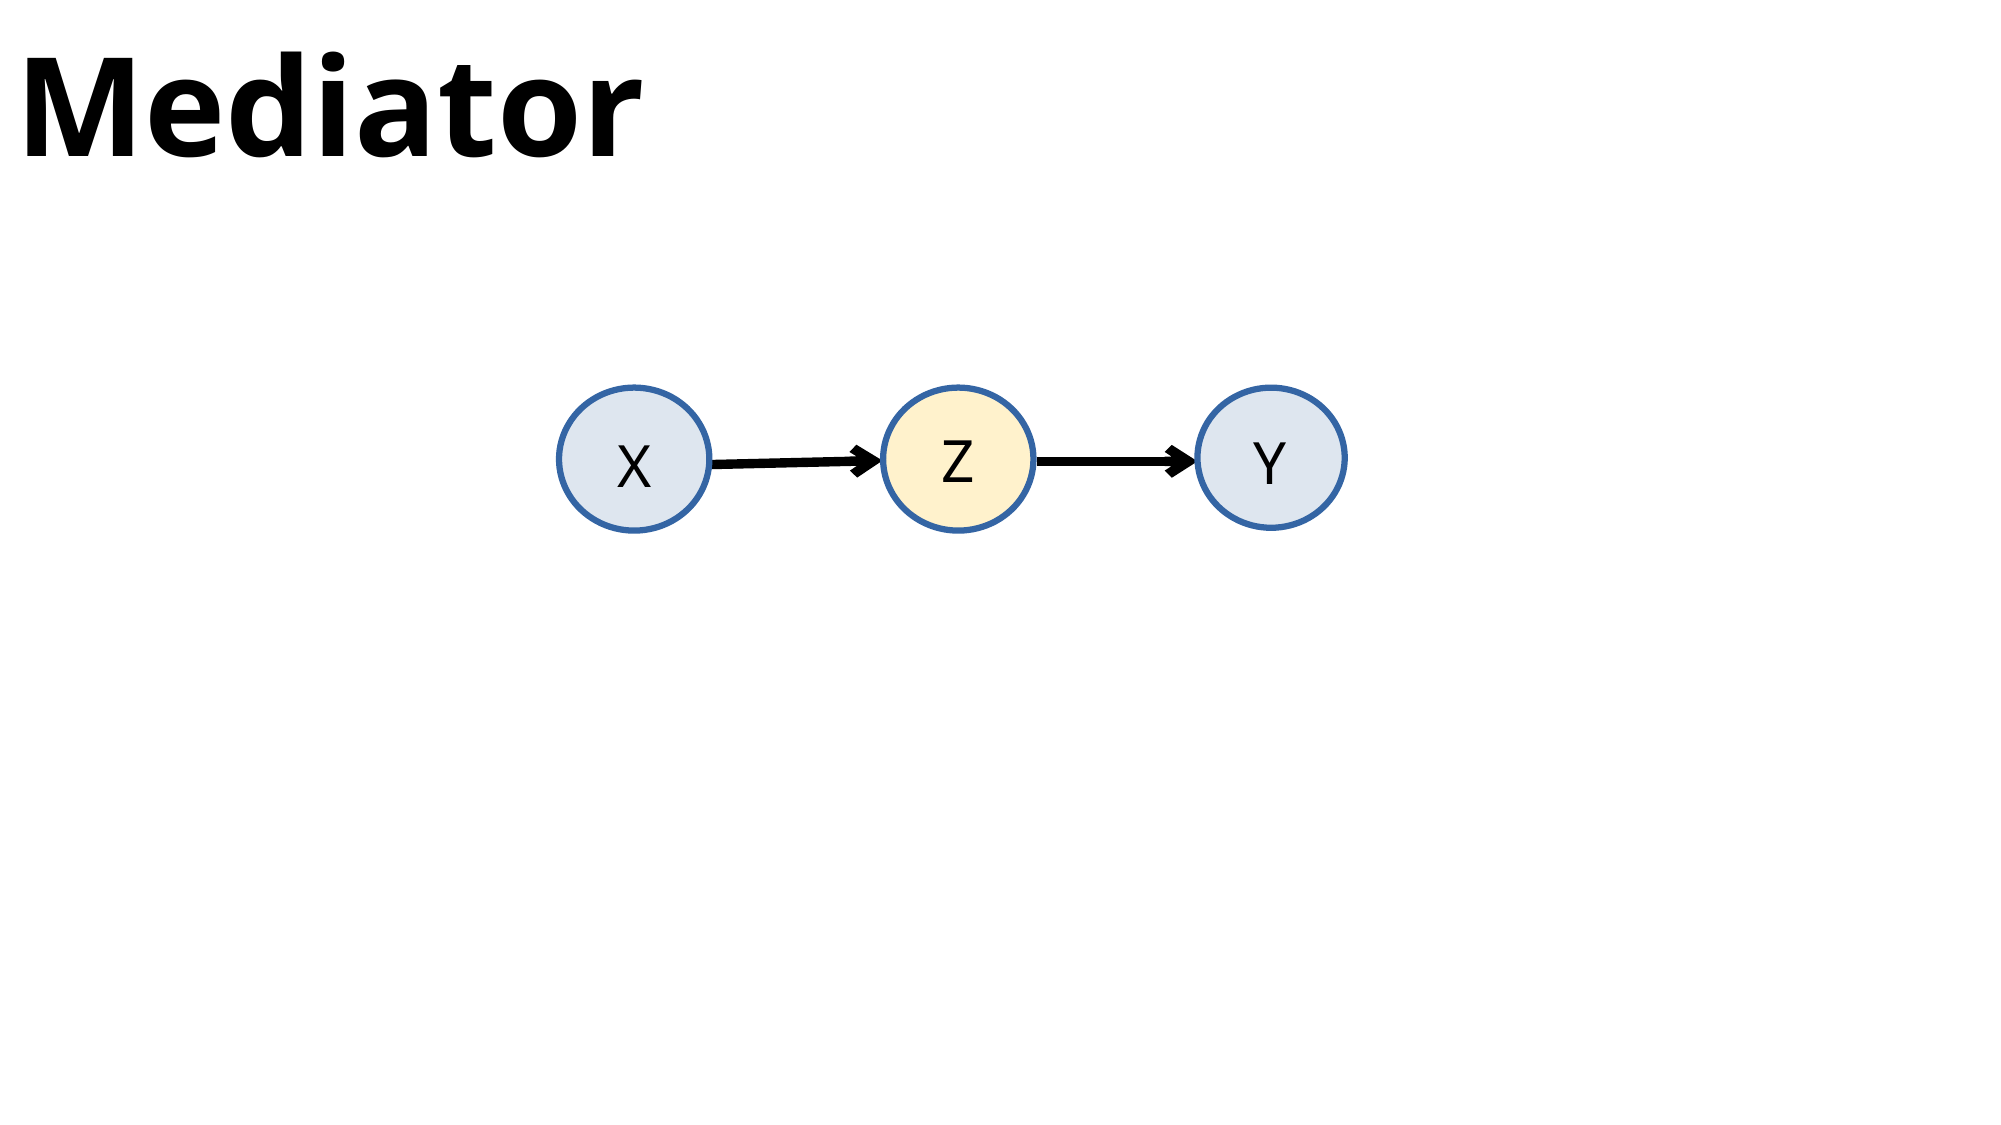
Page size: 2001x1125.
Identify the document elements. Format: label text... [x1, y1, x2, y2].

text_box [1195, 387, 1345, 528]
title Mediator [0, 3, 2000, 221]
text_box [882, 387, 1034, 544]
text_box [558, 387, 710, 531]
